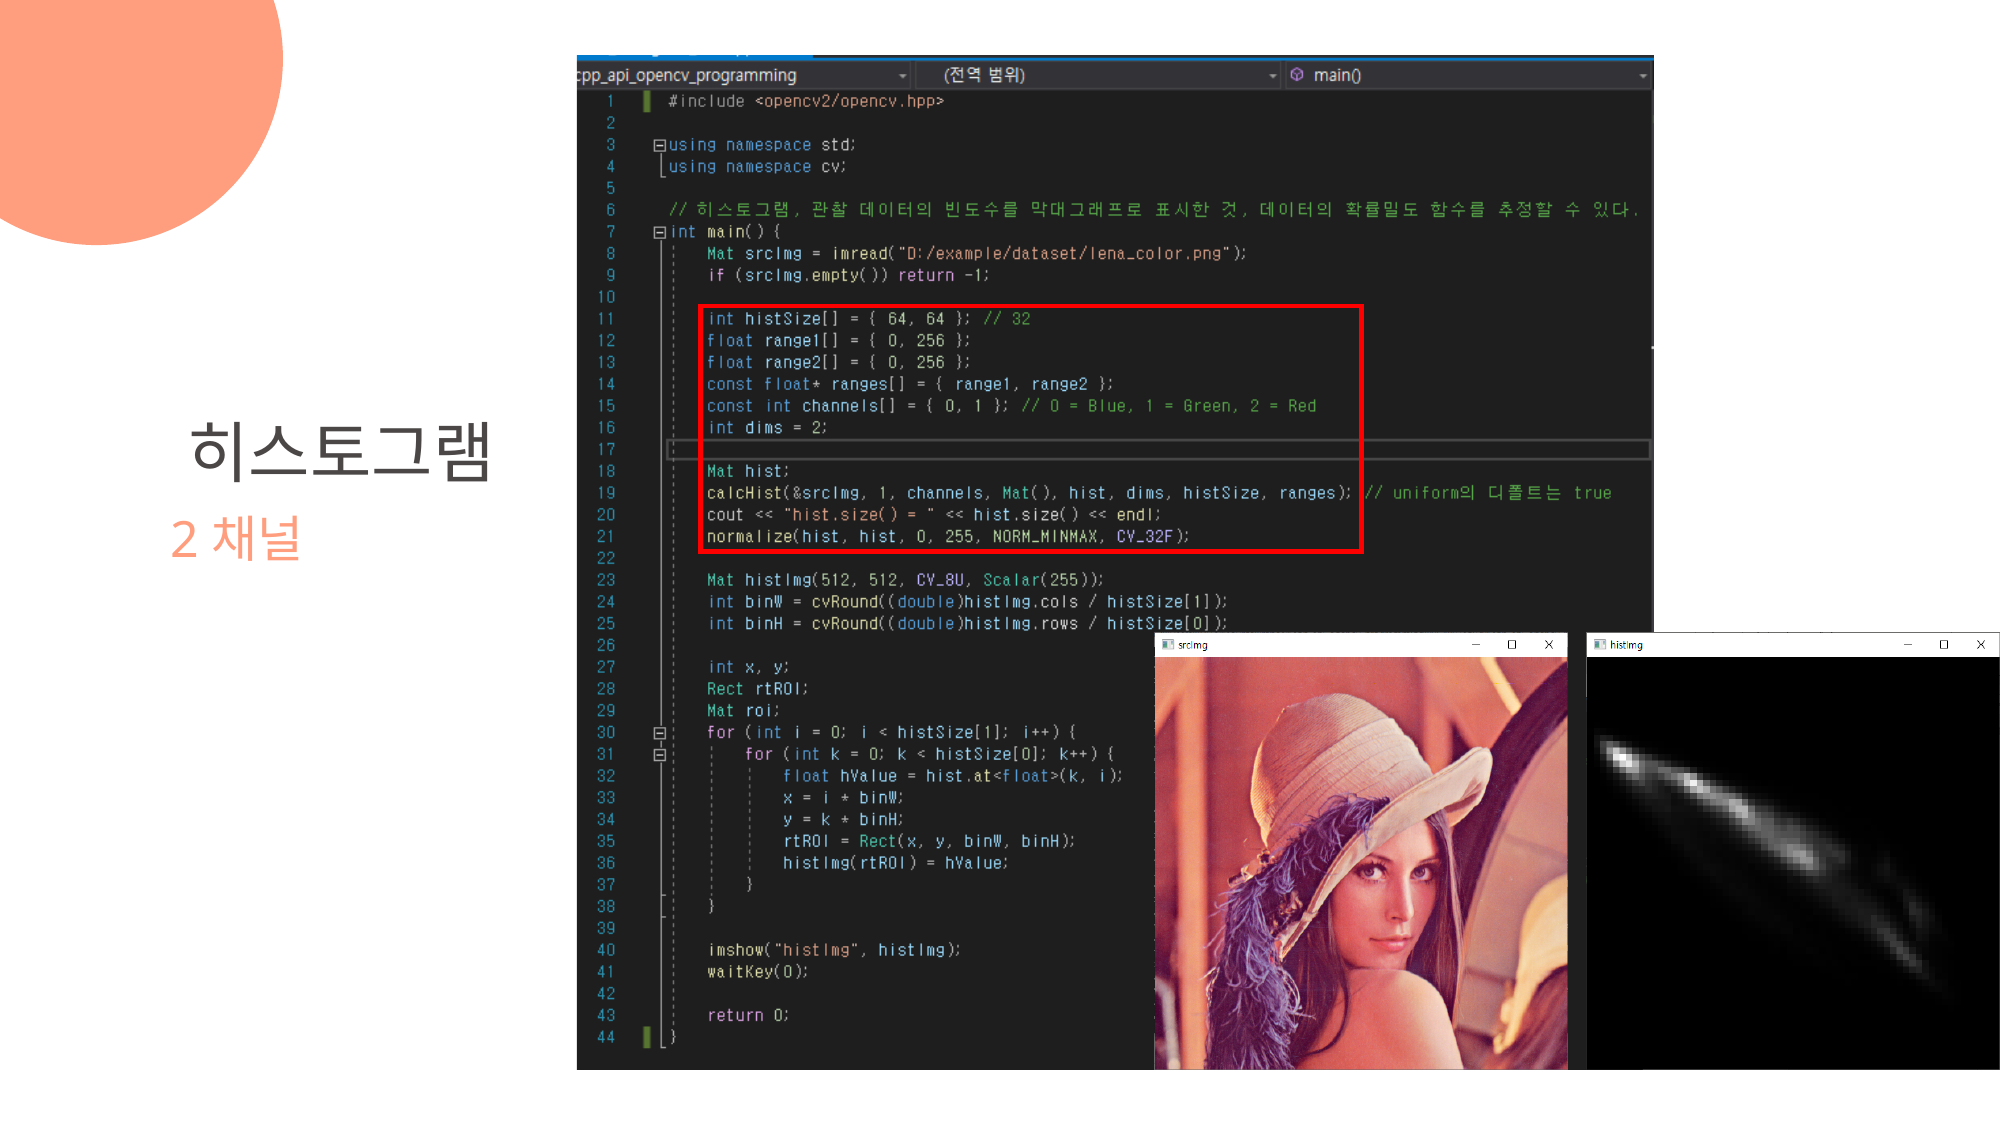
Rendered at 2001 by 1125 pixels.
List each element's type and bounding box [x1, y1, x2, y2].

text_box [157, 403, 525, 576]
text_box [0, 0, 284, 247]
picture [576, 54, 2000, 1070]
